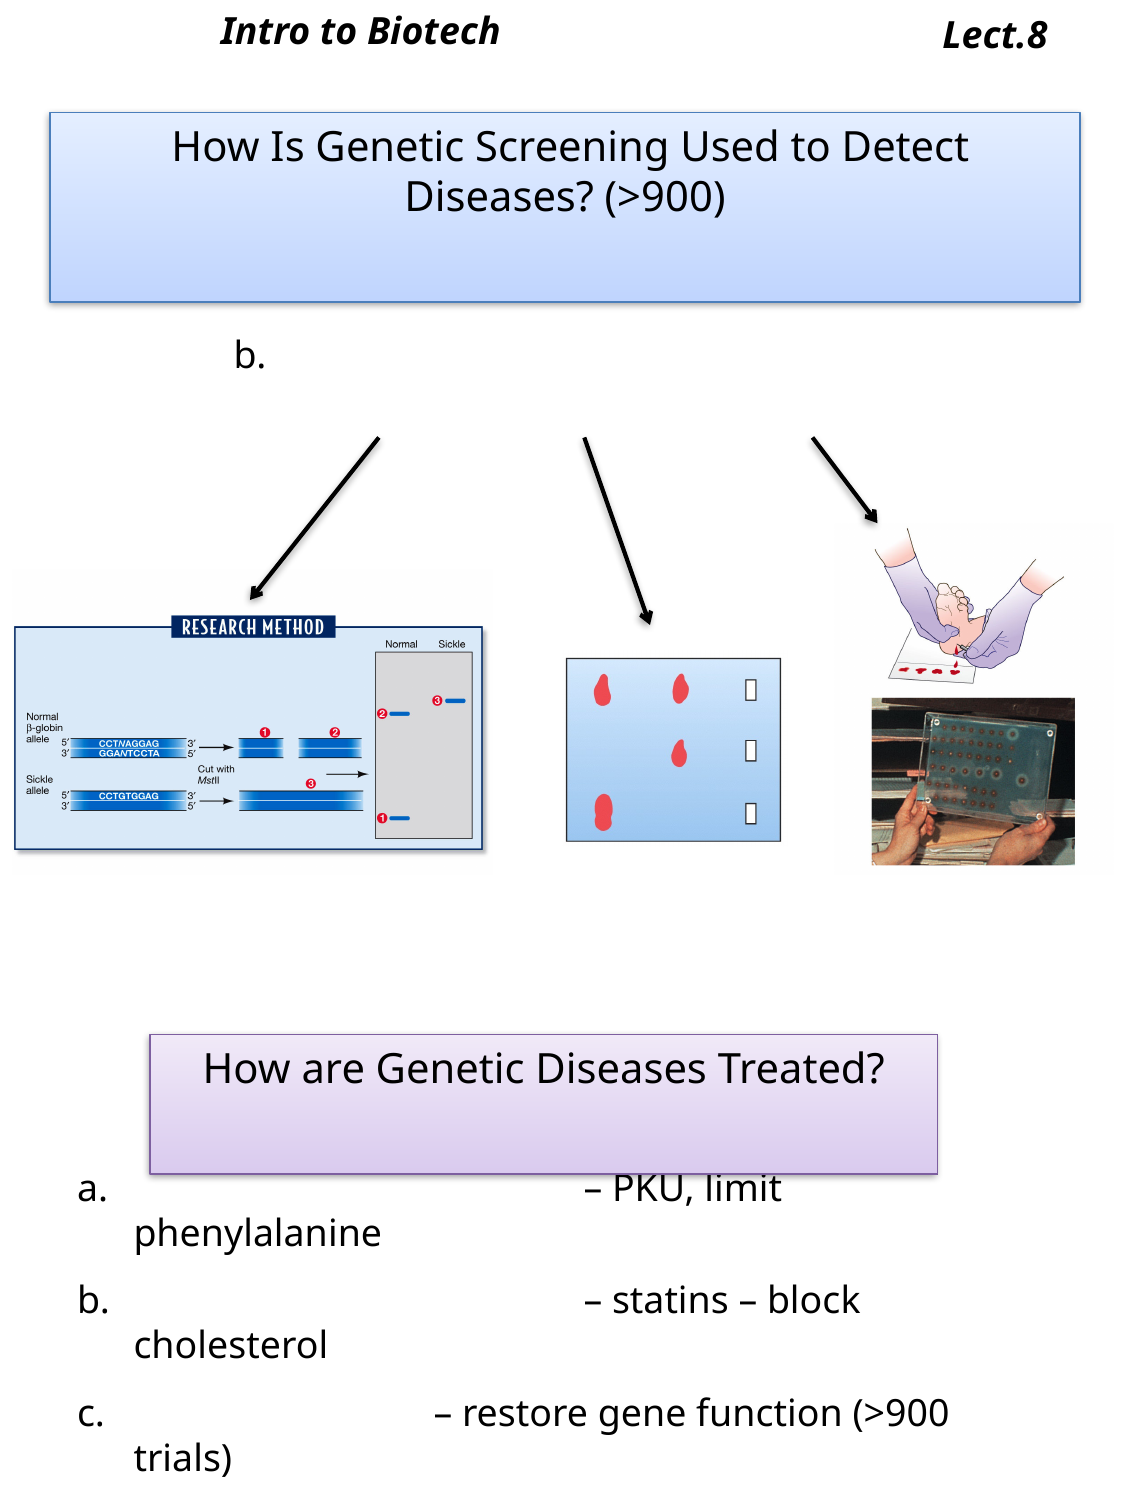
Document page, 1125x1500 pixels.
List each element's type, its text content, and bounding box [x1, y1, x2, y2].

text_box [812, 437, 1114, 876]
text_box How Is Genetic Screening Used to Detect Diseases? (>900) [49, 112, 1081, 303]
text_box Intro to Biotech [205, 0, 517, 60]
text_box How are Genetic Diseases Treated? [149, 1034, 938, 1175]
text_box Lect.8 [927, 3, 1063, 64]
text_box a. – PKU, limit phenylalanine b. – statins – block cholesterol c. – restore gene function (>900 trials) [62, 1156, 1042, 1487]
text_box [562, 437, 788, 847]
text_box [12, 437, 494, 876]
text_box a. b. [12, 256, 1122, 384]
